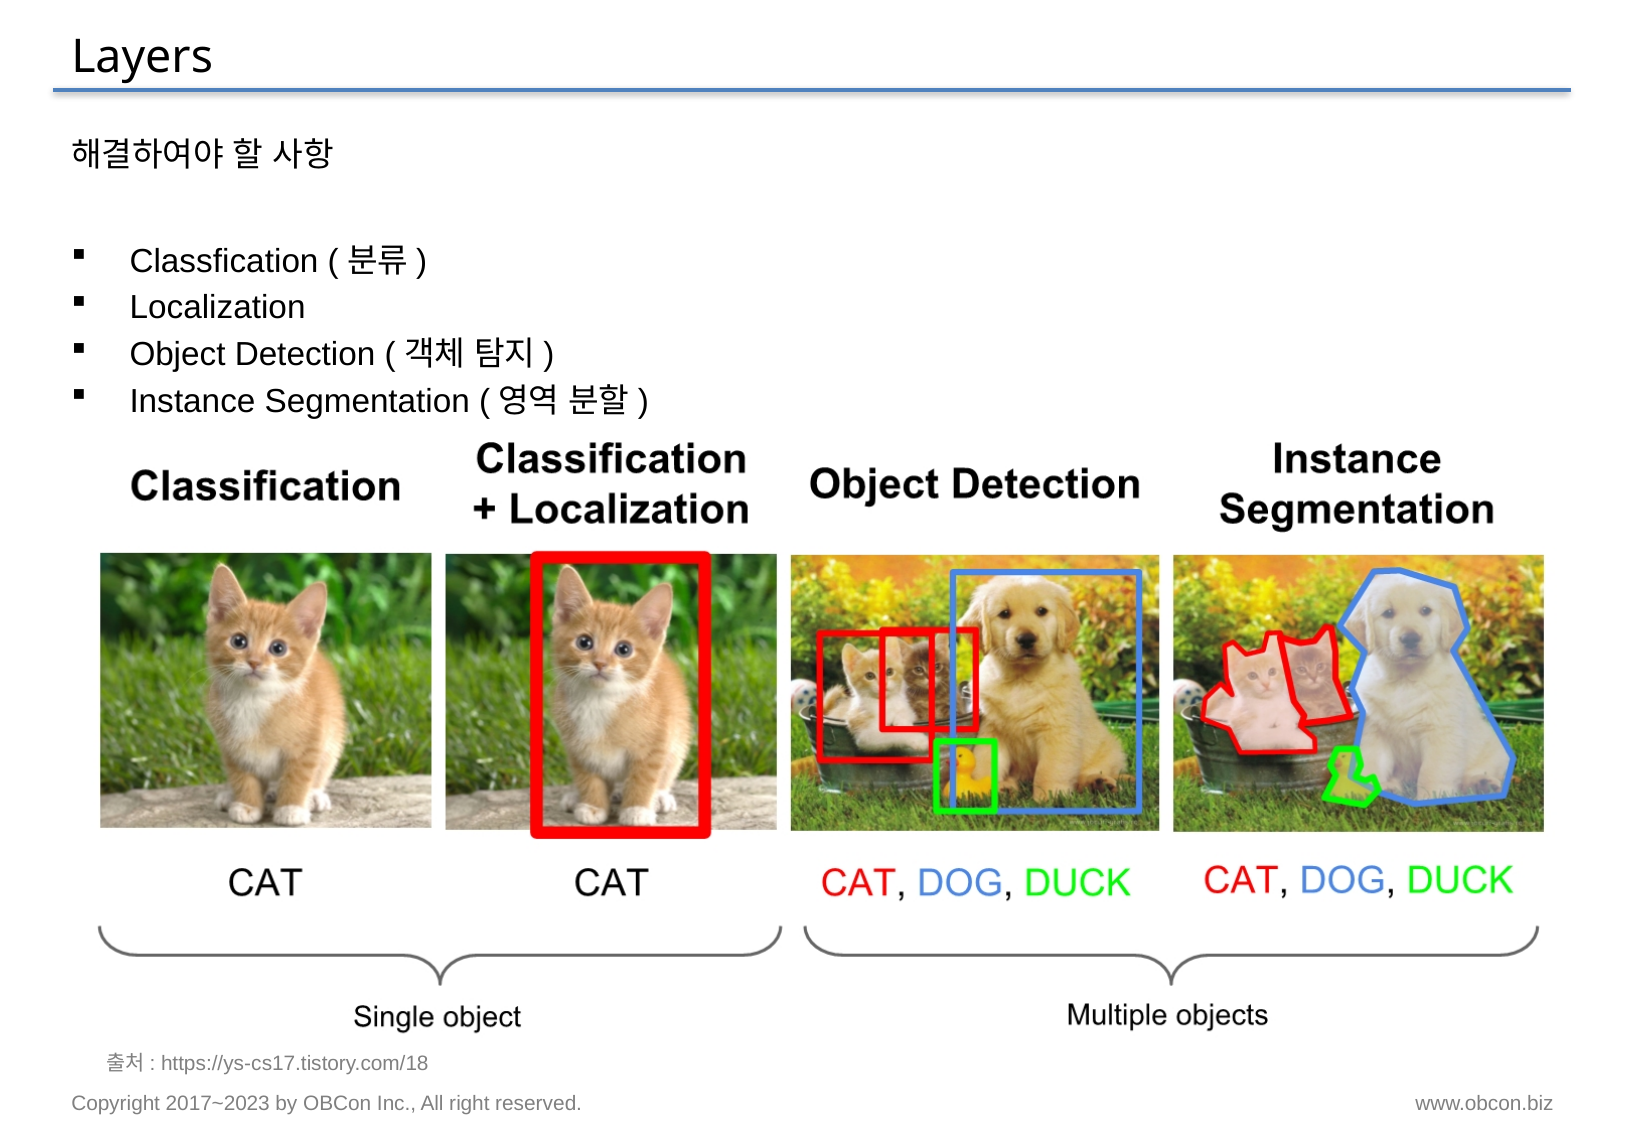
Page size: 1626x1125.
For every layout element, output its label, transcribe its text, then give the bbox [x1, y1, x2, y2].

text_box 출처: https://ys-cs17.tistory.com/18 [91, 1052, 1380, 1082]
picture [59, 428, 1569, 1043]
text_box Classfication (분류) Localization Object Detection (객체 탐지) Instance Segmentation (영역 분할) [56, 231, 1569, 427]
title Layers [56, 19, 1569, 90]
list 해결하여야 할 사항 [56, 125, 1569, 181]
